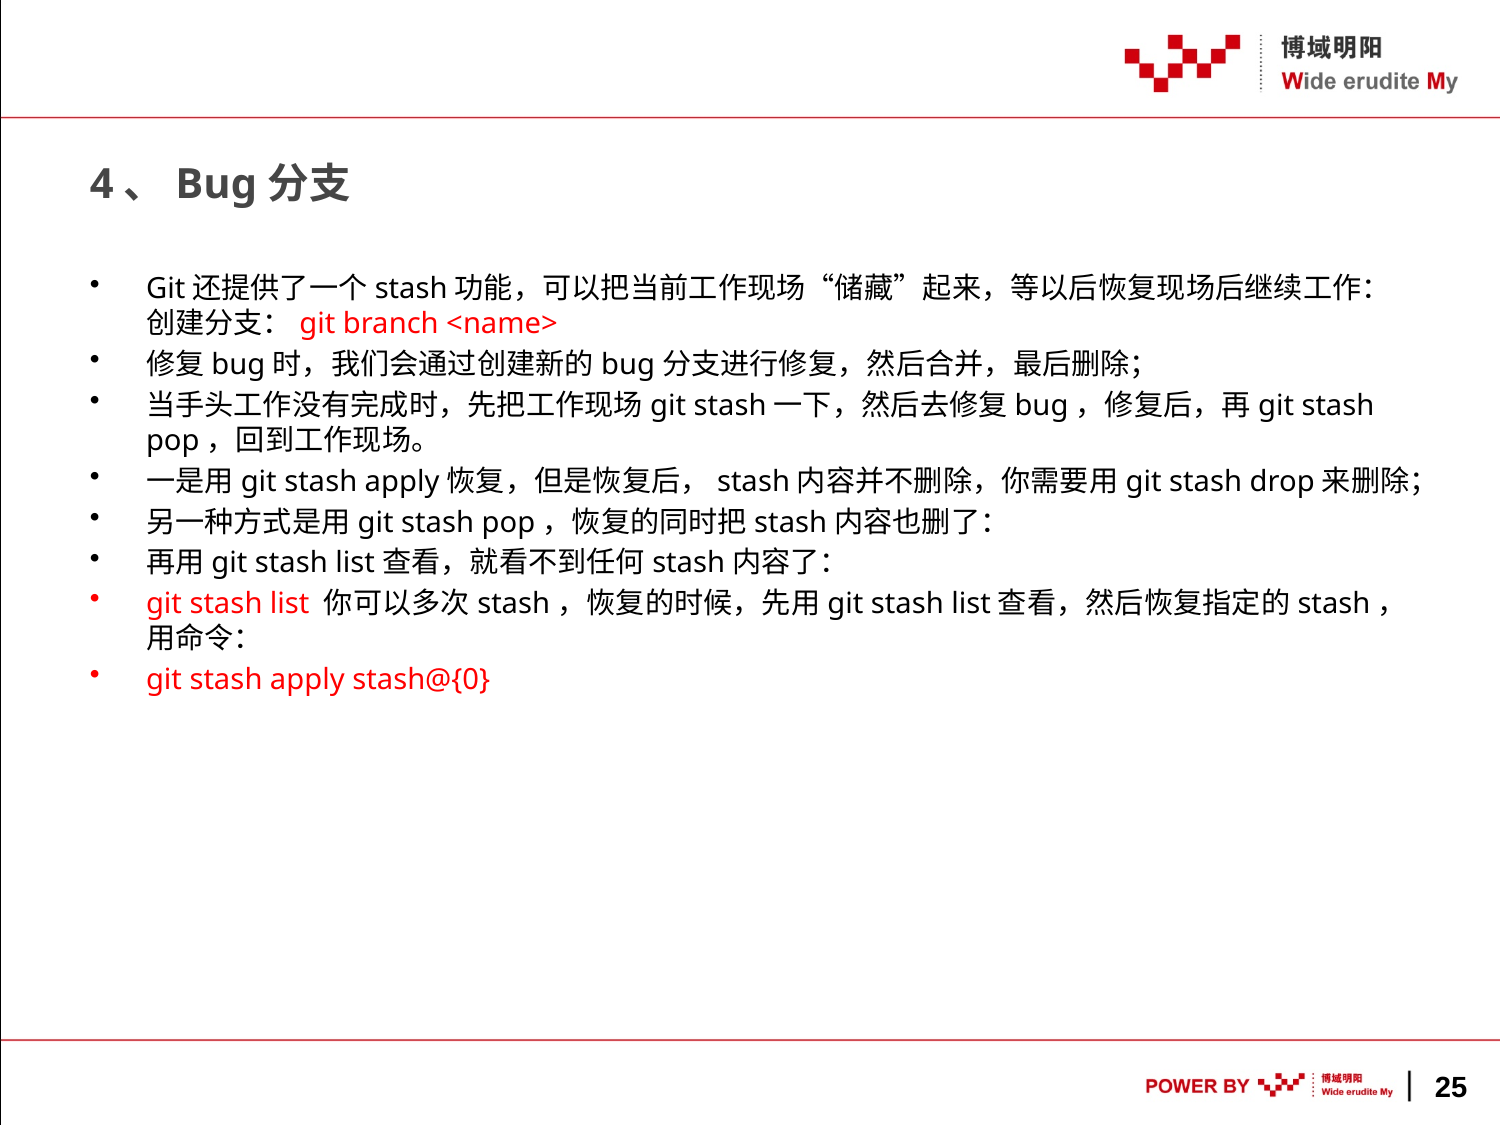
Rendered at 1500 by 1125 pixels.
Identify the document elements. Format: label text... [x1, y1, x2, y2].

title 4、Bug分支 [75, 149, 1425, 220]
list Git还提供了一个stash功能，可以把当前工作现场“储藏”起来，等以后恢复现场后继续工作：创建分支：git branch <name> 修复bug时，我们会通过创建新的bug分支进行修复，然后合并，最后删除； 当手头工作没有完成时，先把工作现场git stash一下，然后去修复bug，修复后，再git stash pop，回到工作现场。 一是用git stash apply恢复，但是恢复后，stash内容并不删除，你需要用git stash drop来删除； 另一种方式是用git stash pop，恢复的同时把stash内容也删了： 再用git stash list查看，就看不到任何stash内容了： git stash list 你可以多次stash，恢复的时候，先用git stash list查看，然后恢复指定的stash，用命令： git stash apply stash@{0} [75, 262, 1425, 1023]
footer 25 [1419, 1060, 1500, 1121]
picture [0, 0, 1500, 1125]
